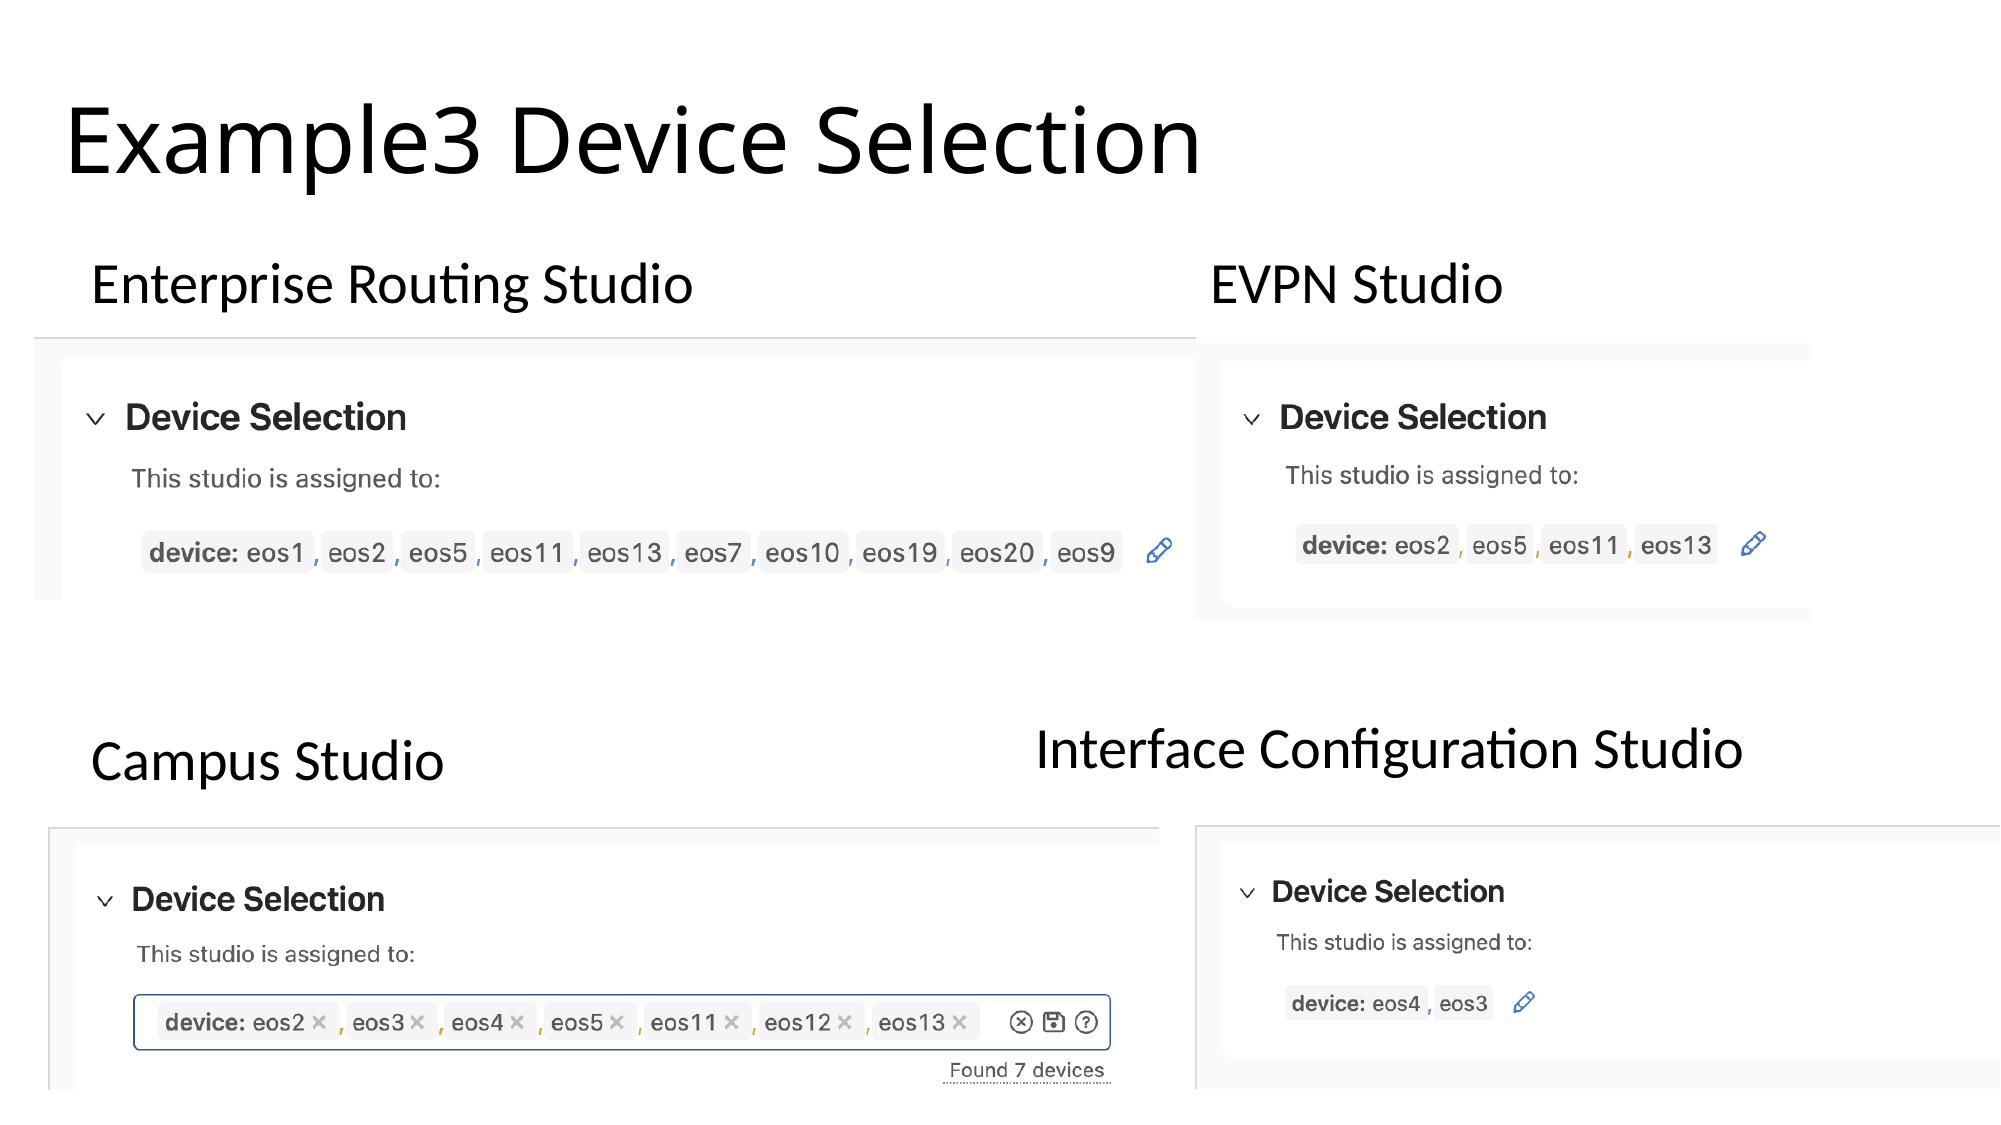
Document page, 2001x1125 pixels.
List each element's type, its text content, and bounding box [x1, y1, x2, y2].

text_box EVPN Studio [1195, 237, 1885, 323]
picture [34, 336, 1811, 620]
title Example3 Device Selection [48, 35, 1774, 253]
text_box Campus Studio [77, 714, 767, 800]
picture [1195, 825, 2000, 1089]
text_box Enterprise Routing Studio [77, 237, 767, 323]
picture [48, 827, 1159, 1090]
text_box Interface Configuration Studio [1020, 702, 1858, 788]
